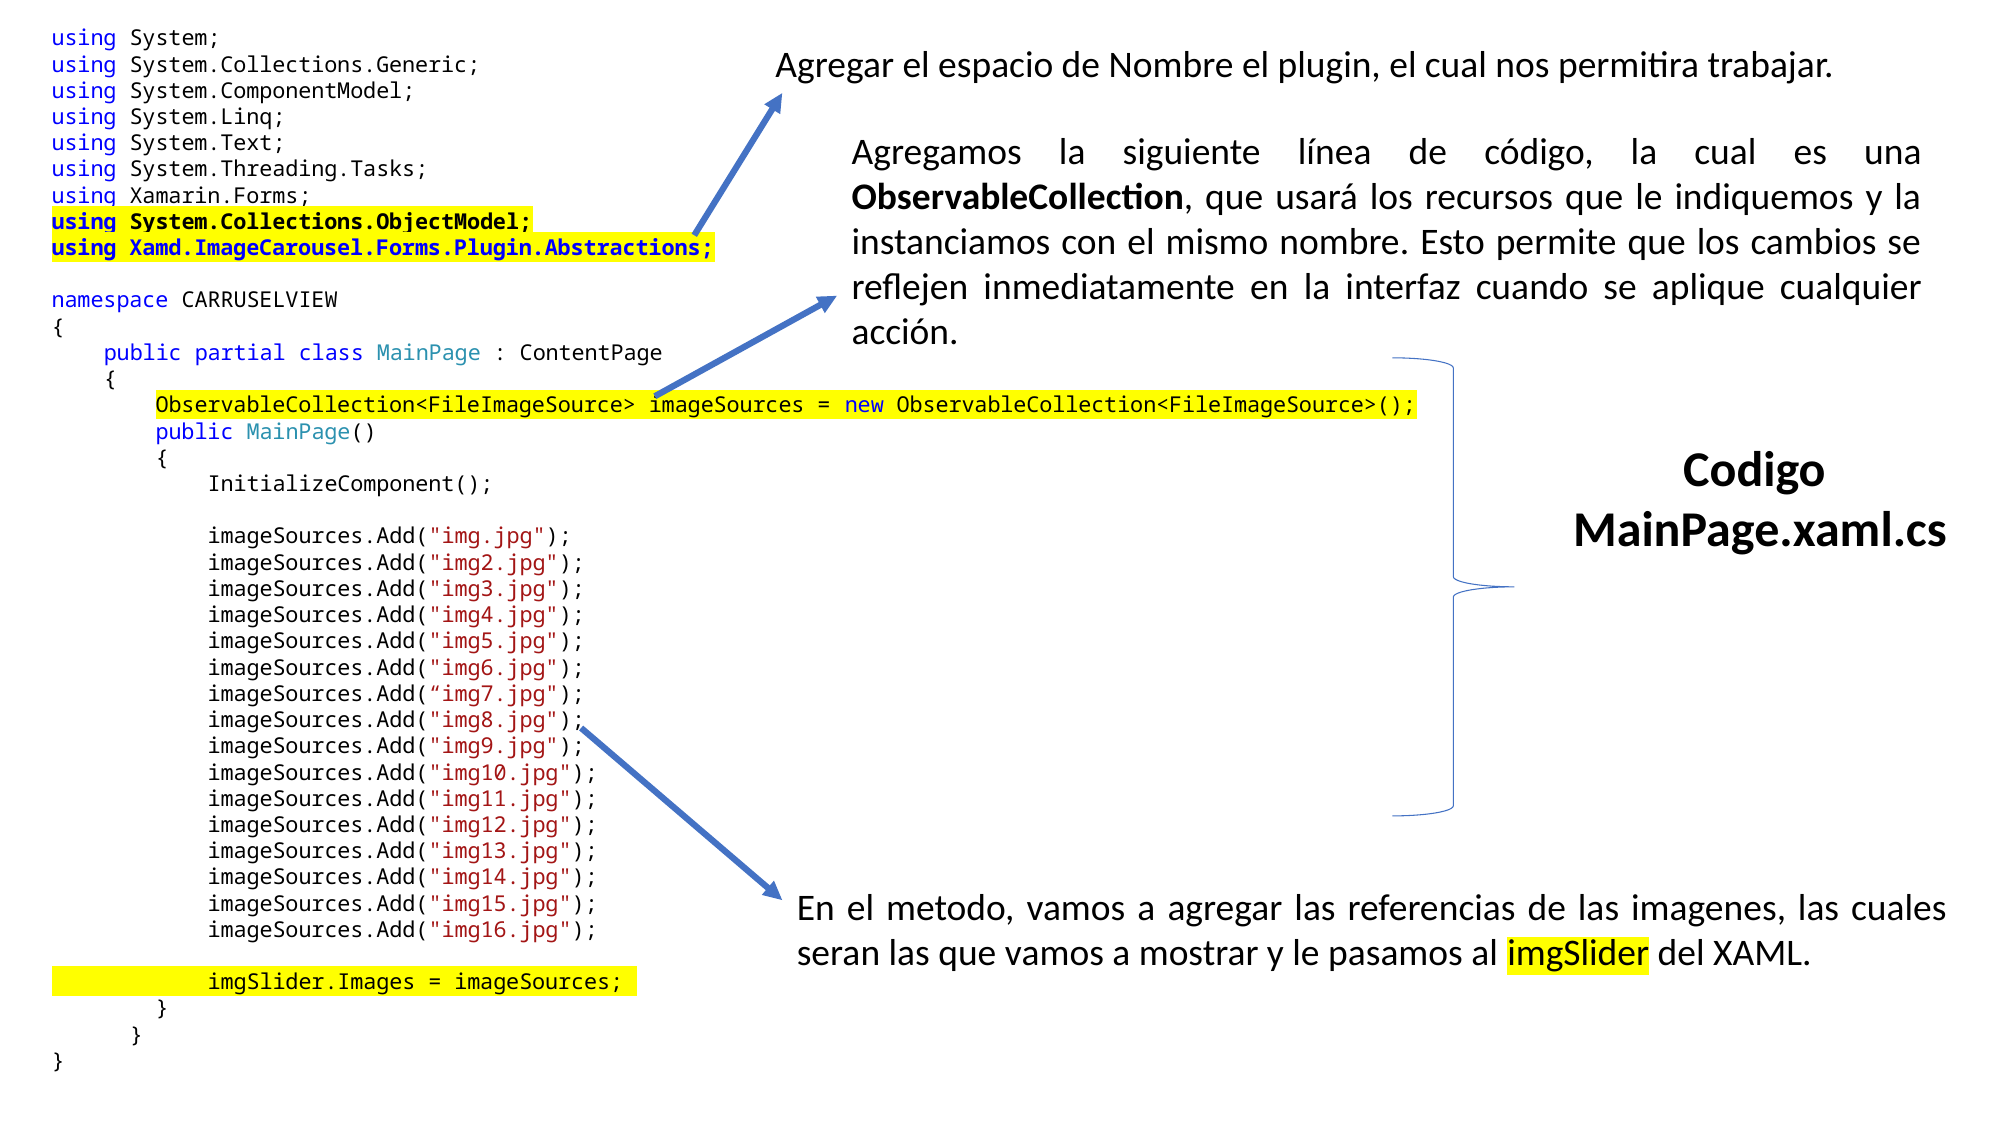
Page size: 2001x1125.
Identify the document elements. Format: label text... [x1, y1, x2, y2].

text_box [581, 727, 783, 900]
text_box Agregar el espacio de Nombre el plugin, el cual nos permitira trabajar. [760, 32, 1963, 93]
text_box [1392, 360, 1515, 817]
text_box Agregamos la siguiente línea de código, la cual es una ObservableCollection, que usará los recursos que le indiquemos y la instanciamos con el mismo nombre. Esto permite que los cambios se reflejen inmediatamente en la interfaz cuando se aplique cualquier acción. [836, 119, 1938, 360]
text_box Codigo MainPage.xaml.cs [1535, 429, 1985, 564]
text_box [694, 93, 783, 236]
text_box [654, 295, 837, 397]
text_box using System; using System.Collections.Generic; using System.ComponentModel; using System.Linq; using System.Text; using System.Threading.Tasks; using Xamarin.Forms; using System.Collections.ObjectModel; using Xamd.ImageCarousel.Forms.Plugin.Abstractions; namespace CARRUSELVIEW { public partial class MainPage : ContentPage { ObservableCollection<FileImageSource> imageSources = new ObservableCollection<FileImageSource>(); public MainPage() { InitializeComponent(); imageSources.Add("img.jpg"); imageSources.Add("img2.jpg"); imageSources.Add("img3.jpg"); imageSources.Add("img4.jpg"); imageSources.Add("img5.jpg"); imageSources.Add("img6.jpg"); imageSources.Add(“img7.jpg"); imageSources.Add("img8.jpg"); imageSources.Add("img9.jpg"); imageSources.Add("img10.jpg"); imageSources.Add("img11.jpg"); imageSources.Add("img12.jpg"); imageSources.Add("img13.jpg"); imageSources.Add("img14.jpg"); imageSources.Add("img15.jpg"); imageSources.Add("img16.jpg"); imgSlider.Images = imageSources; } } } [36, 16, 1449, 1081]
text_box En el metodo, vamos a agregar las referencias de las imagenes, las cuales seran las que vamos a mostrar y le pasamos al imgSlider del XAML. [782, 875, 1963, 981]
